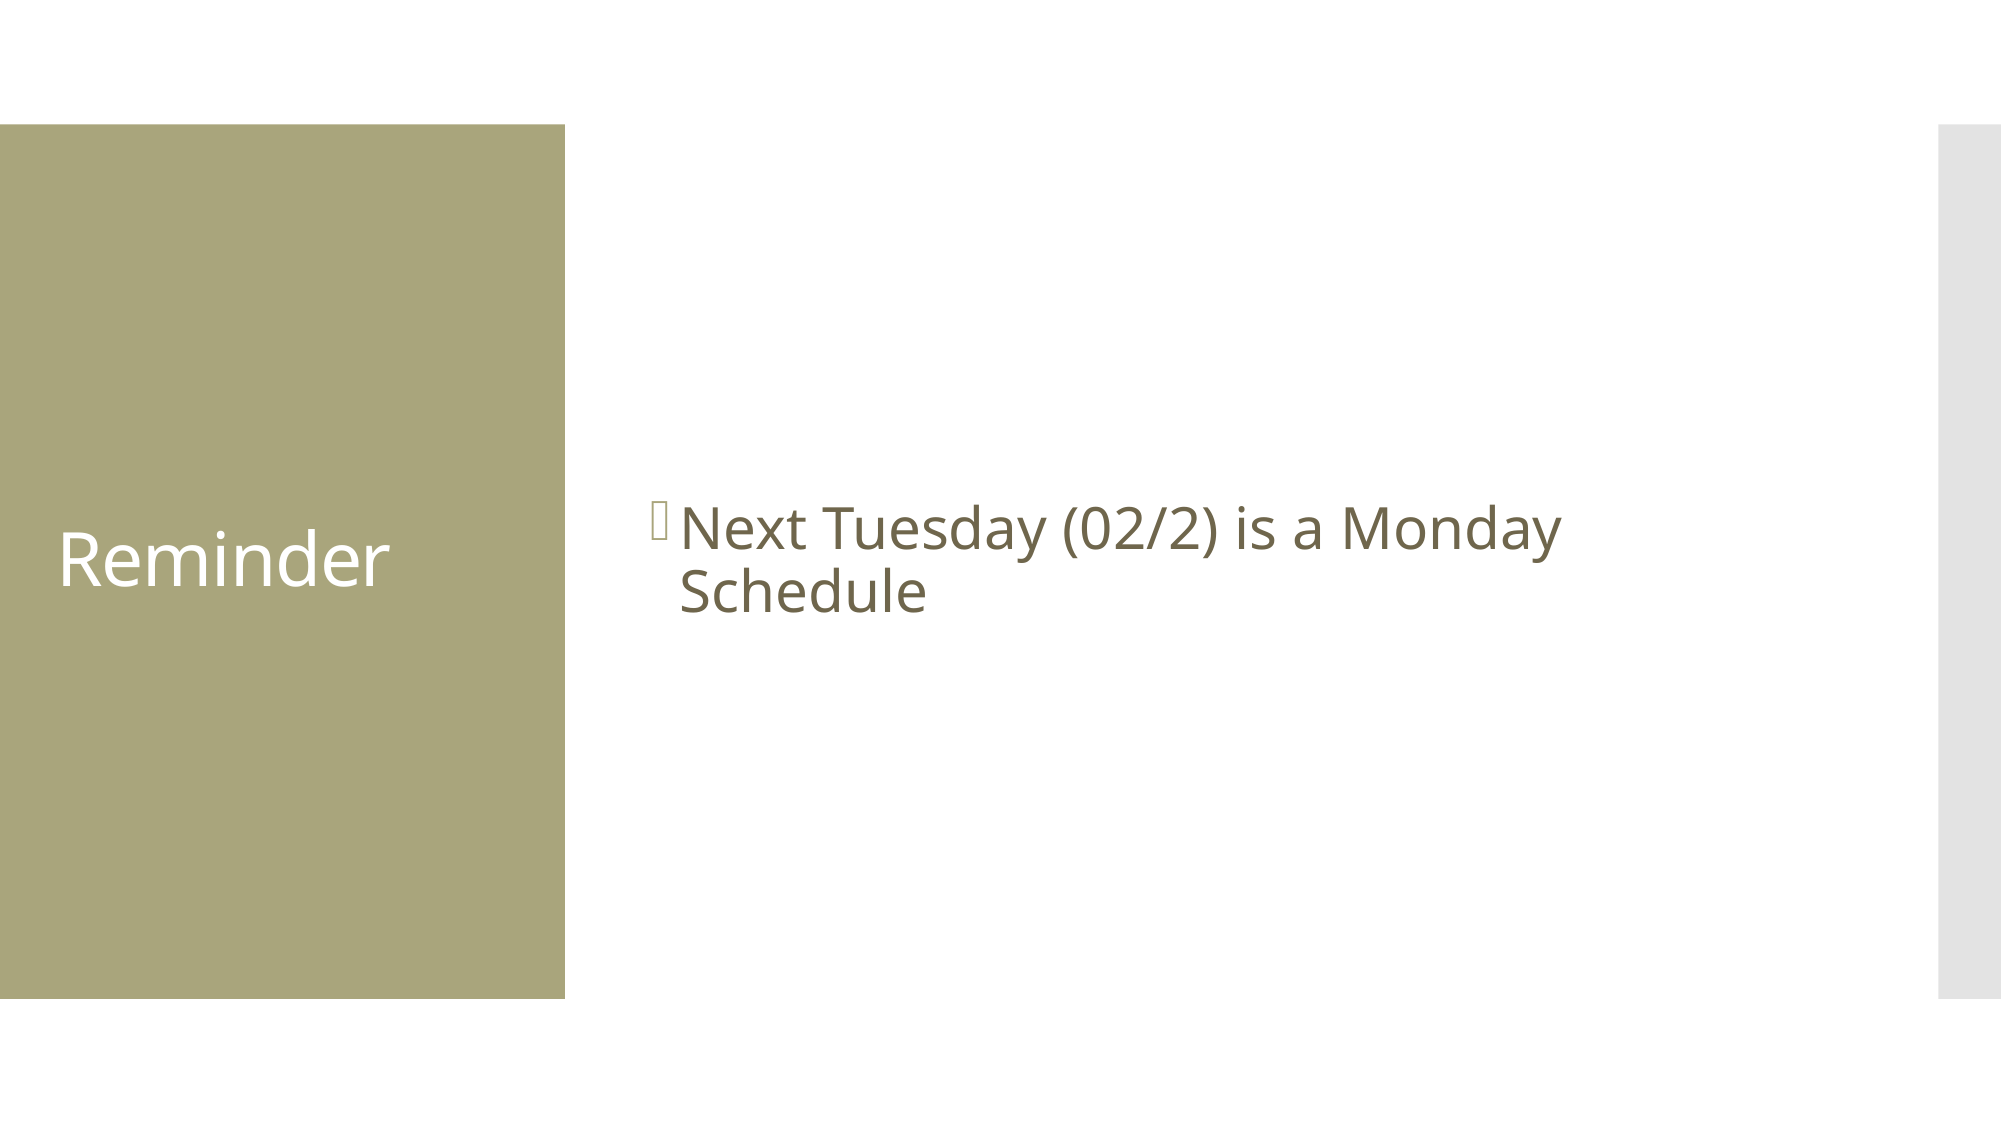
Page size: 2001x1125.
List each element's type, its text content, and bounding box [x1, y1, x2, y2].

title Reminder [41, 184, 525, 940]
list Next Tuesday (02/2) is a Monday Schedule [634, 141, 1835, 982]
